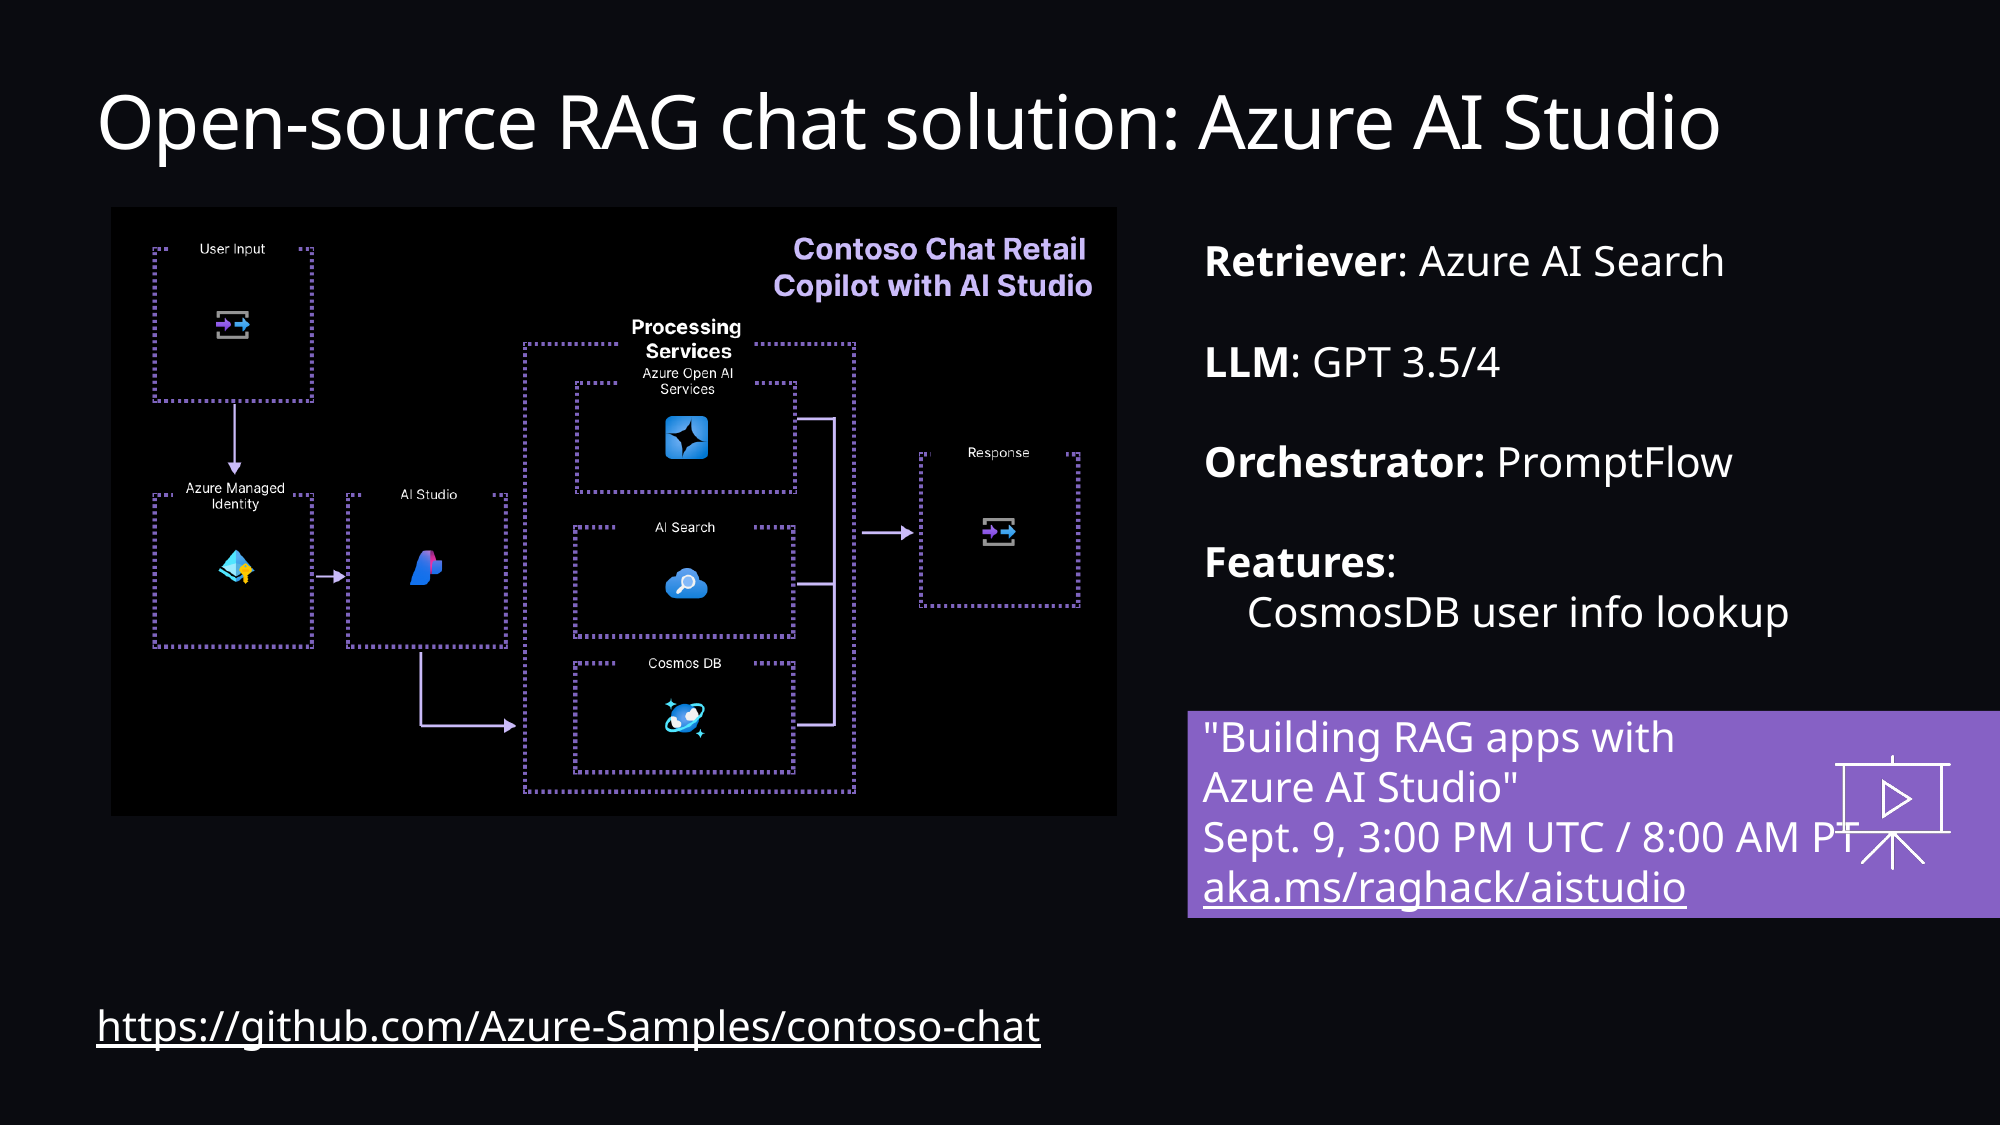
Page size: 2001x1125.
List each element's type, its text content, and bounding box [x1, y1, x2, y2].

text_box "Building RAG apps with Azure AI Studio" Sept. 9, 3:00 PM UTC / 8:00 AM PT aka.ms/raghack/aistudio [1187, 710, 2000, 918]
title Open-source RAG chat solution: Azure AI Studio [96, 75, 1904, 166]
picture [1817, 736, 1968, 887]
picture [111, 207, 1117, 816]
text_box https://github.com/Azure-Samples/contoso-chat [96, 999, 1794, 1057]
text_box Retriever: Azure AI Search LLM: GPT 3.5/4 Orchestrator: PromptFlow Features: CosmosDB user info lookup [1203, 235, 2000, 686]
